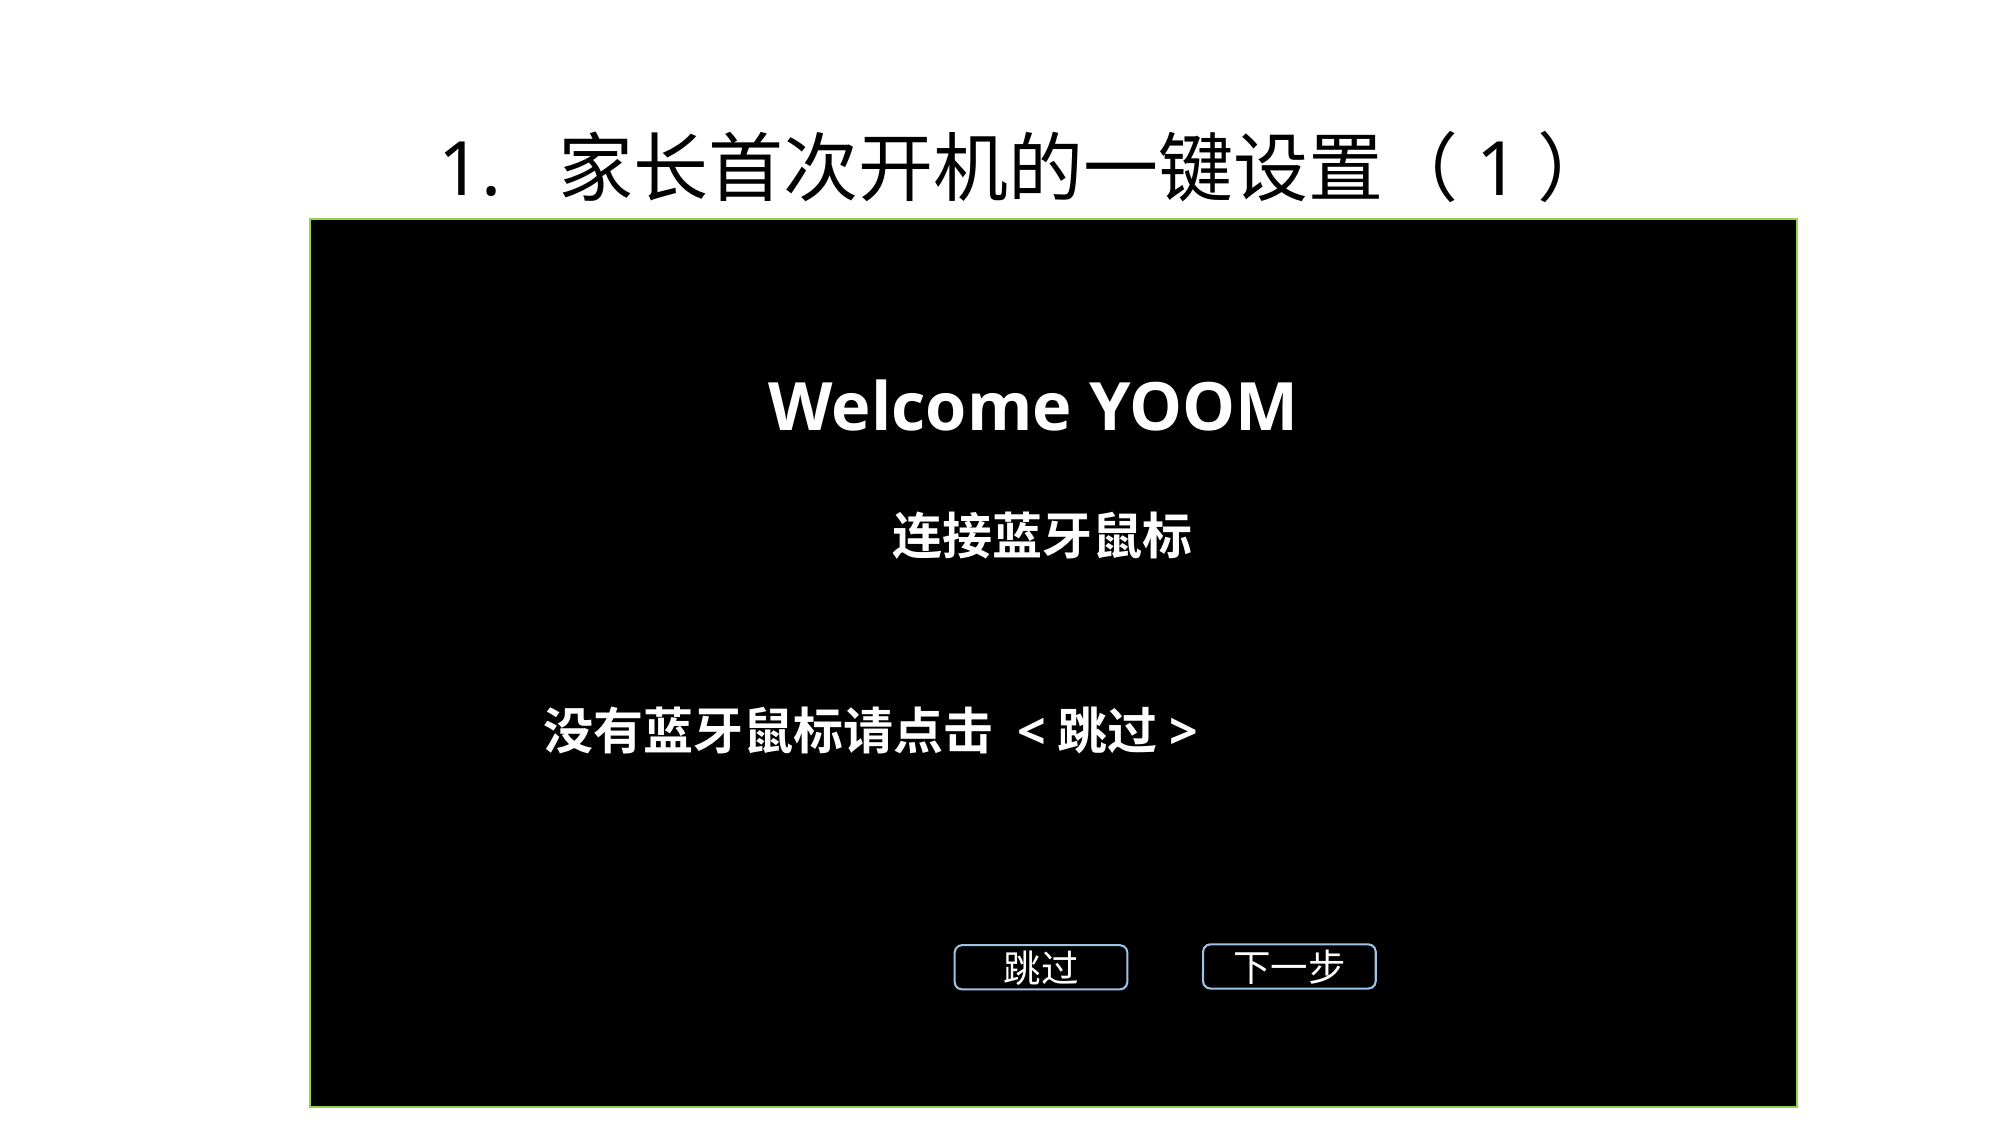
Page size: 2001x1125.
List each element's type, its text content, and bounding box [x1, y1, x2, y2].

title 1. 家长首次开机的一键设置（1） [249, 26, 1801, 220]
text_box [309, 220, 1798, 1108]
text_box Welcome YOOM 连接蓝牙鼠标 没有蓝牙鼠标请点击 <跳过> [505, 368, 1580, 841]
text_box 跳过 [953, 944, 1129, 991]
text_box 下一步 [1201, 943, 1377, 990]
